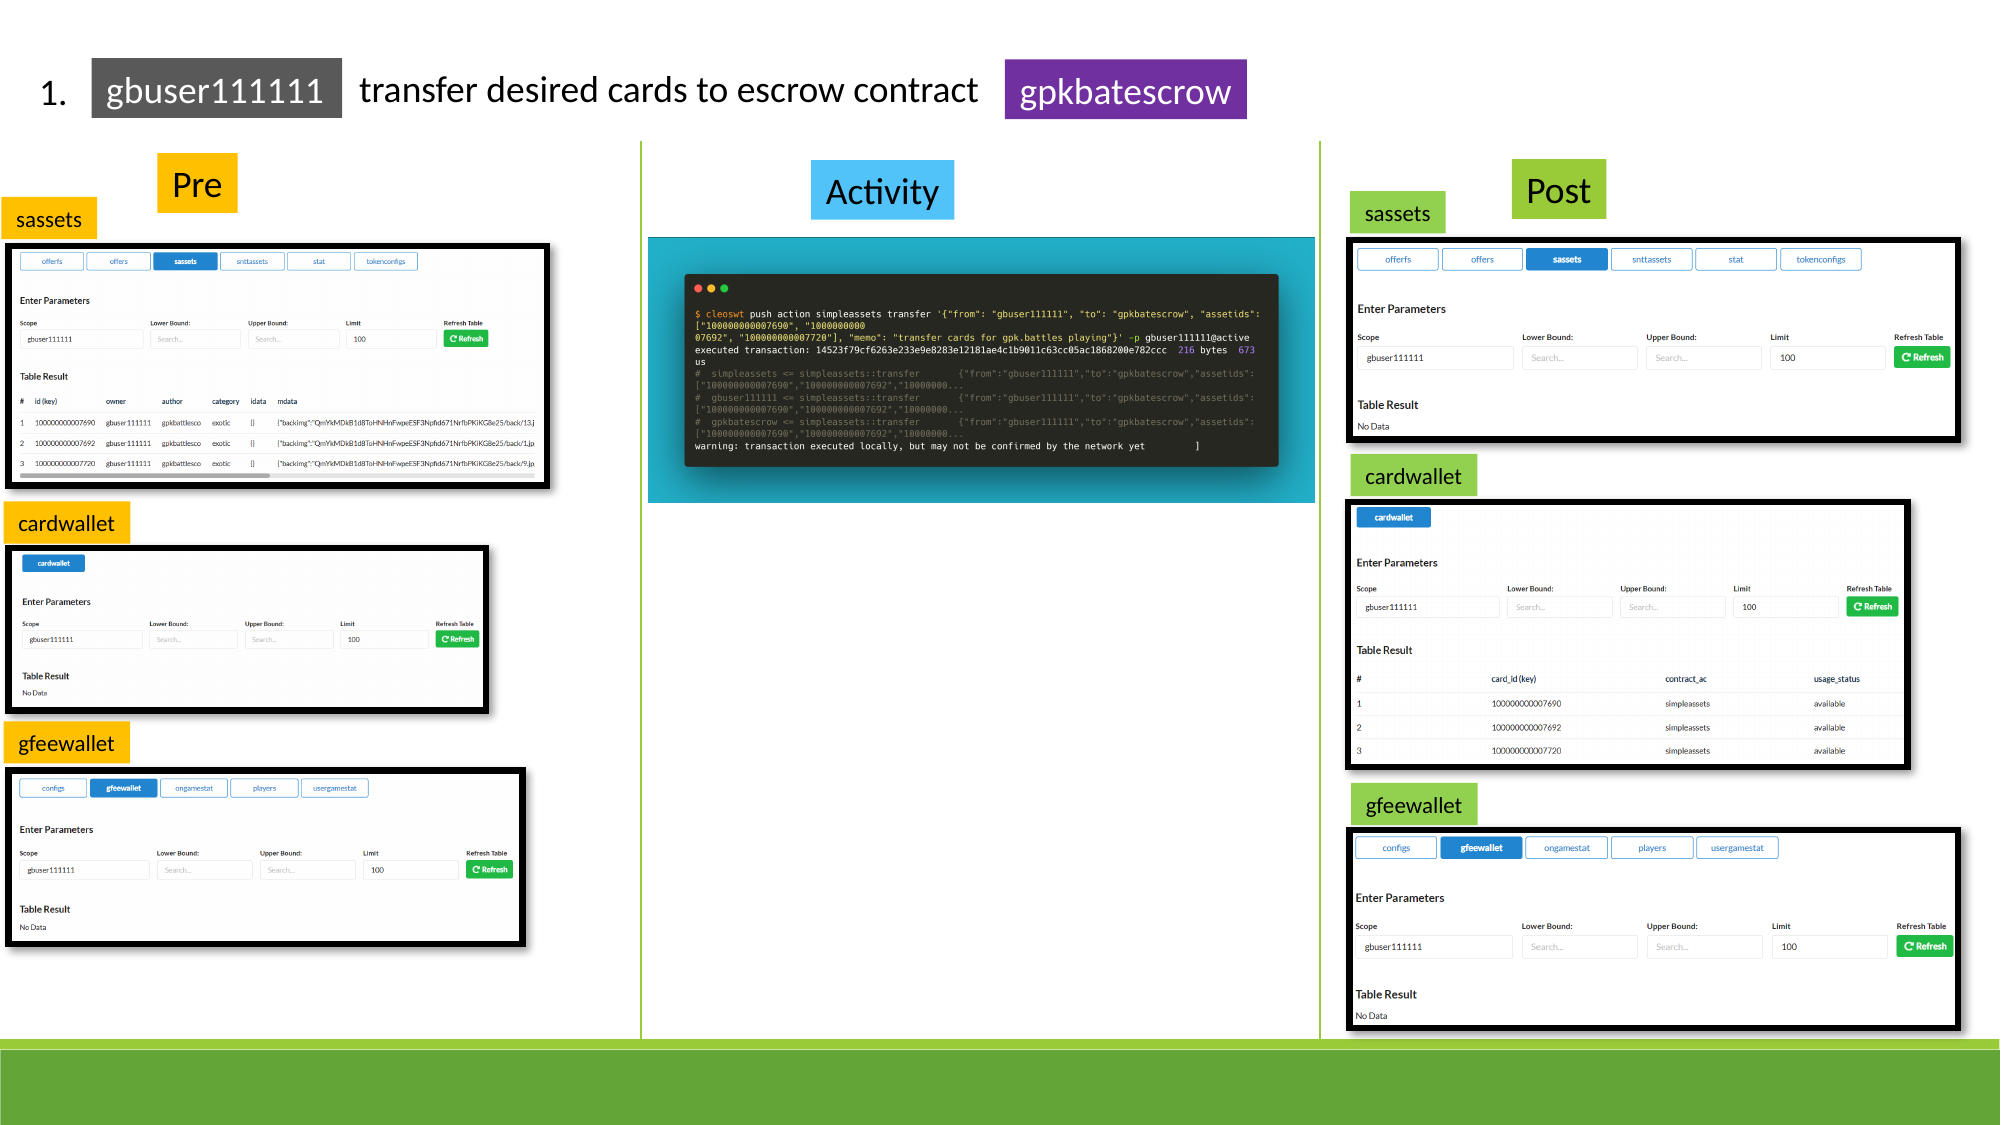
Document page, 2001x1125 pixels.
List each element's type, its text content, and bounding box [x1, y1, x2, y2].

text_box gfeewallet [3, 721, 131, 764]
text_box gfeewallet [1351, 782, 1478, 826]
text_box gpkbatescrow [1004, 59, 1247, 120]
text_box gbuser111111 [91, 58, 343, 118]
picture [11, 772, 520, 942]
text_box Activity [811, 160, 955, 220]
picture [647, 236, 1316, 503]
text_box transfer desired cards to escrow contract [344, 57, 995, 118]
picture [11, 550, 484, 708]
text_box 1. [24, 60, 83, 121]
picture [1352, 832, 1956, 1026]
text_box Pre [157, 153, 238, 213]
text_box cardwallet [3, 501, 131, 544]
picture [1350, 504, 1905, 765]
text_box cardwallet [1350, 453, 1478, 497]
picture [11, 248, 545, 483]
text_box Post [1511, 159, 1607, 219]
text_box sassets [1, 196, 98, 240]
picture [1352, 242, 1956, 437]
text_box sassets [1349, 191, 1446, 234]
